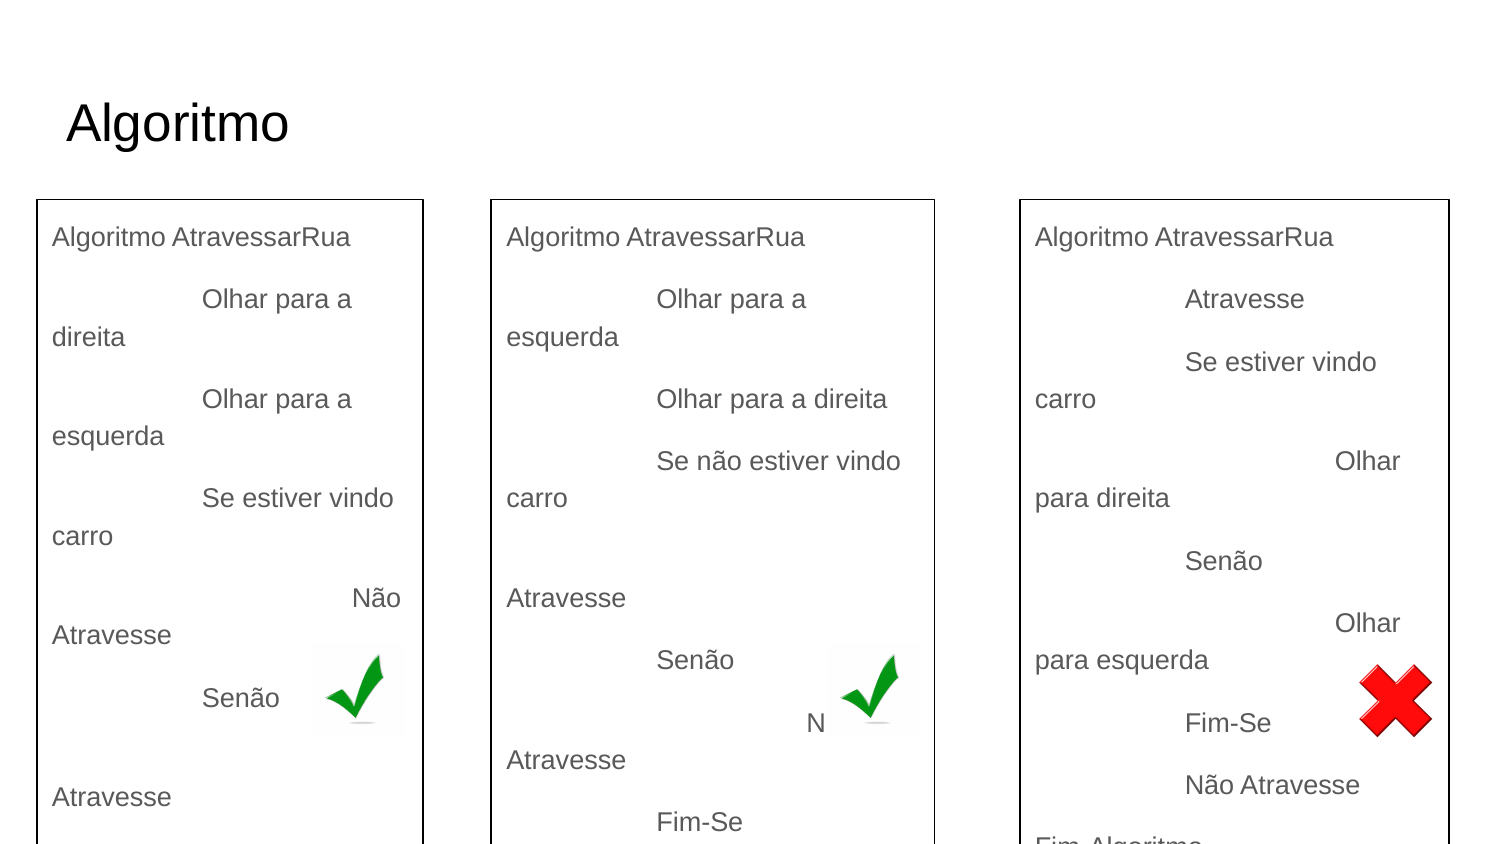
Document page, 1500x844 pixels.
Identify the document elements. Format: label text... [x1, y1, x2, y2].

picture [311, 643, 406, 739]
text_box Algoritmo AtravessarRua Atravesse Se estiver vindo carro Olhar para direita Senão Olhar para esquerda Fim-Se Não Atravesse Fim-Algoritmo [1019, 199, 1449, 844]
text_box Algoritmo AtravessarRua Olhar para a direita Olhar para a esquerda Se estiver vindo carro Não Atravesse Senão Atravesse Fim-Se Fim-Algoritmo [36, 199, 424, 844]
picture [1358, 663, 1434, 739]
title Algoritmo [51, 72, 1449, 167]
text_box Algoritmo AtravessarRua Olhar para a esquerda Olhar para a direita Se não estiver vindo carro Atravesse Senão Não Atravesse Fim-Se Fim-Algoritmo [491, 199, 935, 844]
picture [826, 643, 921, 739]
